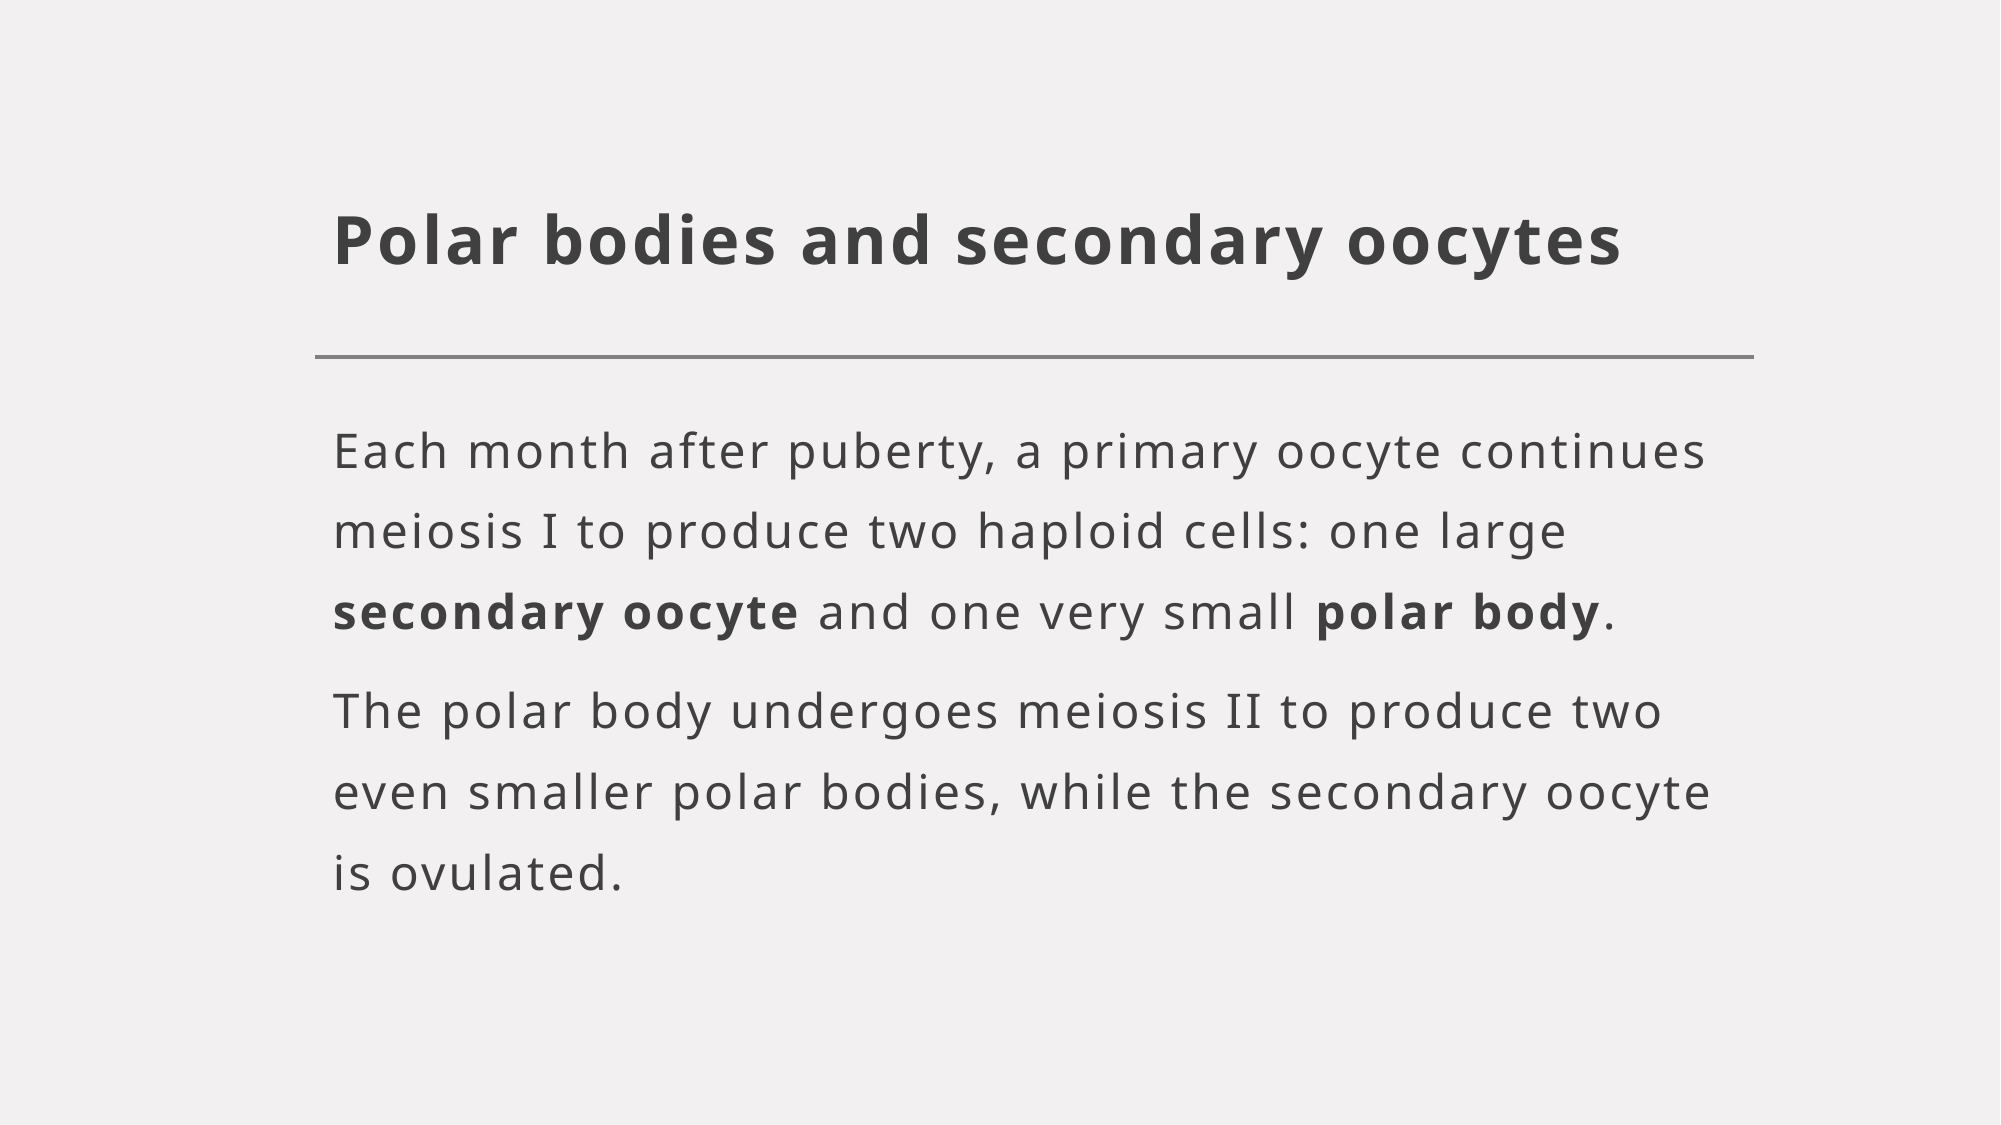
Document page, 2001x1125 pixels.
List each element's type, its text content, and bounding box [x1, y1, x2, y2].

title Polar bodies and secondary oocytes [315, 72, 1754, 294]
list Each month after puberty, a primary oocyte continues meiosis I to produce two haploid cells: one large secondary oocyte and one very small polar body. The polar body undergoes meiosis II to produce two even smaller polar bodies, while the secondary oocyte is ovulated. [315, 379, 1754, 979]
